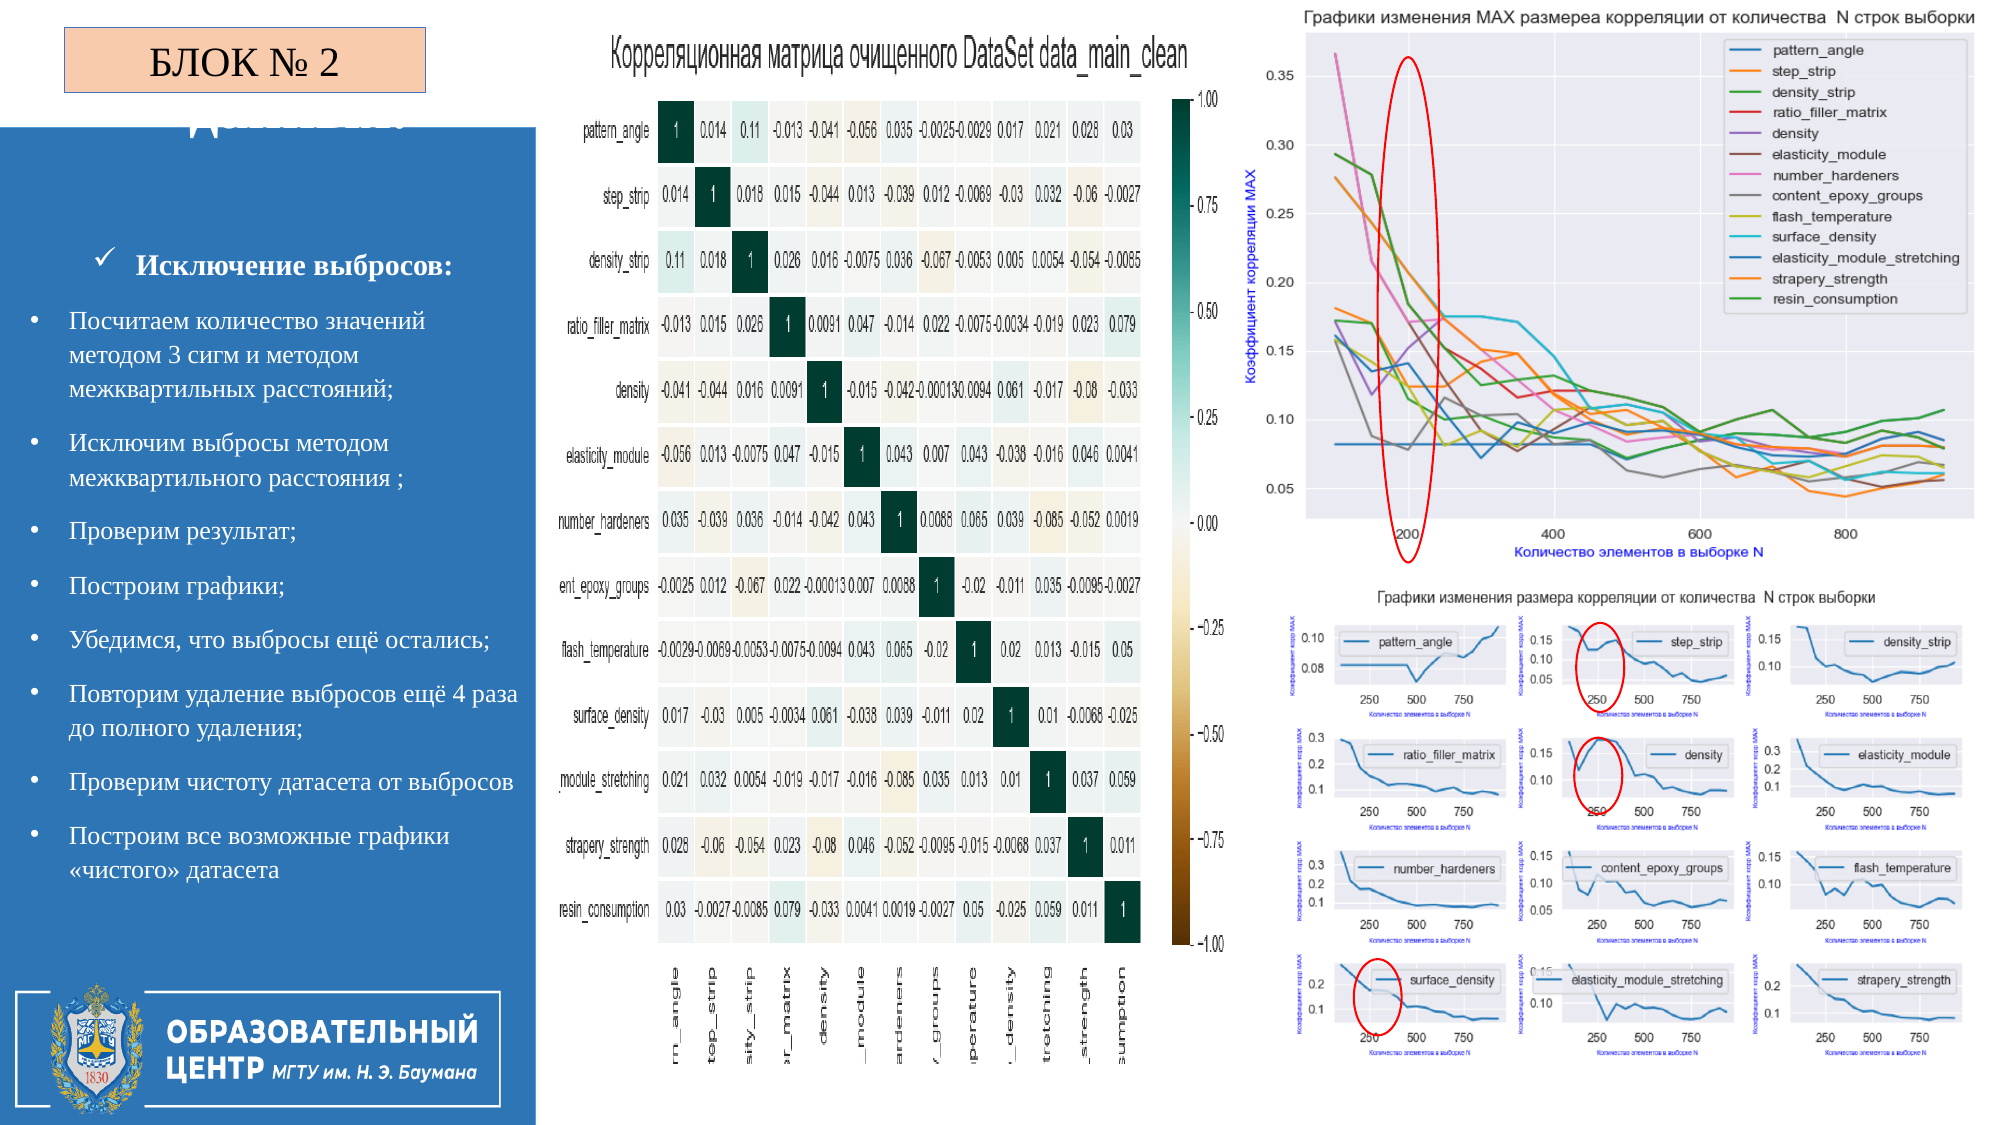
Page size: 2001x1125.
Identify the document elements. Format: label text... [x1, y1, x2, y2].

picture [559, 23, 1226, 1064]
text_box Предобработка данных: [23, 8, 577, 246]
text_box БЛОК № 2 [64, 27, 426, 93]
text_box Исключение выбросов: Посчитаем количество значений методом 3 сигм и методом межквартильных расстояний; Исключим выбросы методом межквартильного расстояния ; Проверим результат; Построим графики; Убедимся, что выбросы ещё остались; Повторим удаление выбросов ещё 4 раза до полного удаления; Проверим чистоту датасета от выбросов Построим все возможные графики «чистого» датасета [15, 228, 536, 897]
picture [1239, 0, 1985, 563]
text_box [0, 127, 536, 1125]
picture [1284, 586, 1965, 1064]
picture [15, 983, 501, 1117]
text_box [23, 554, 559, 998]
